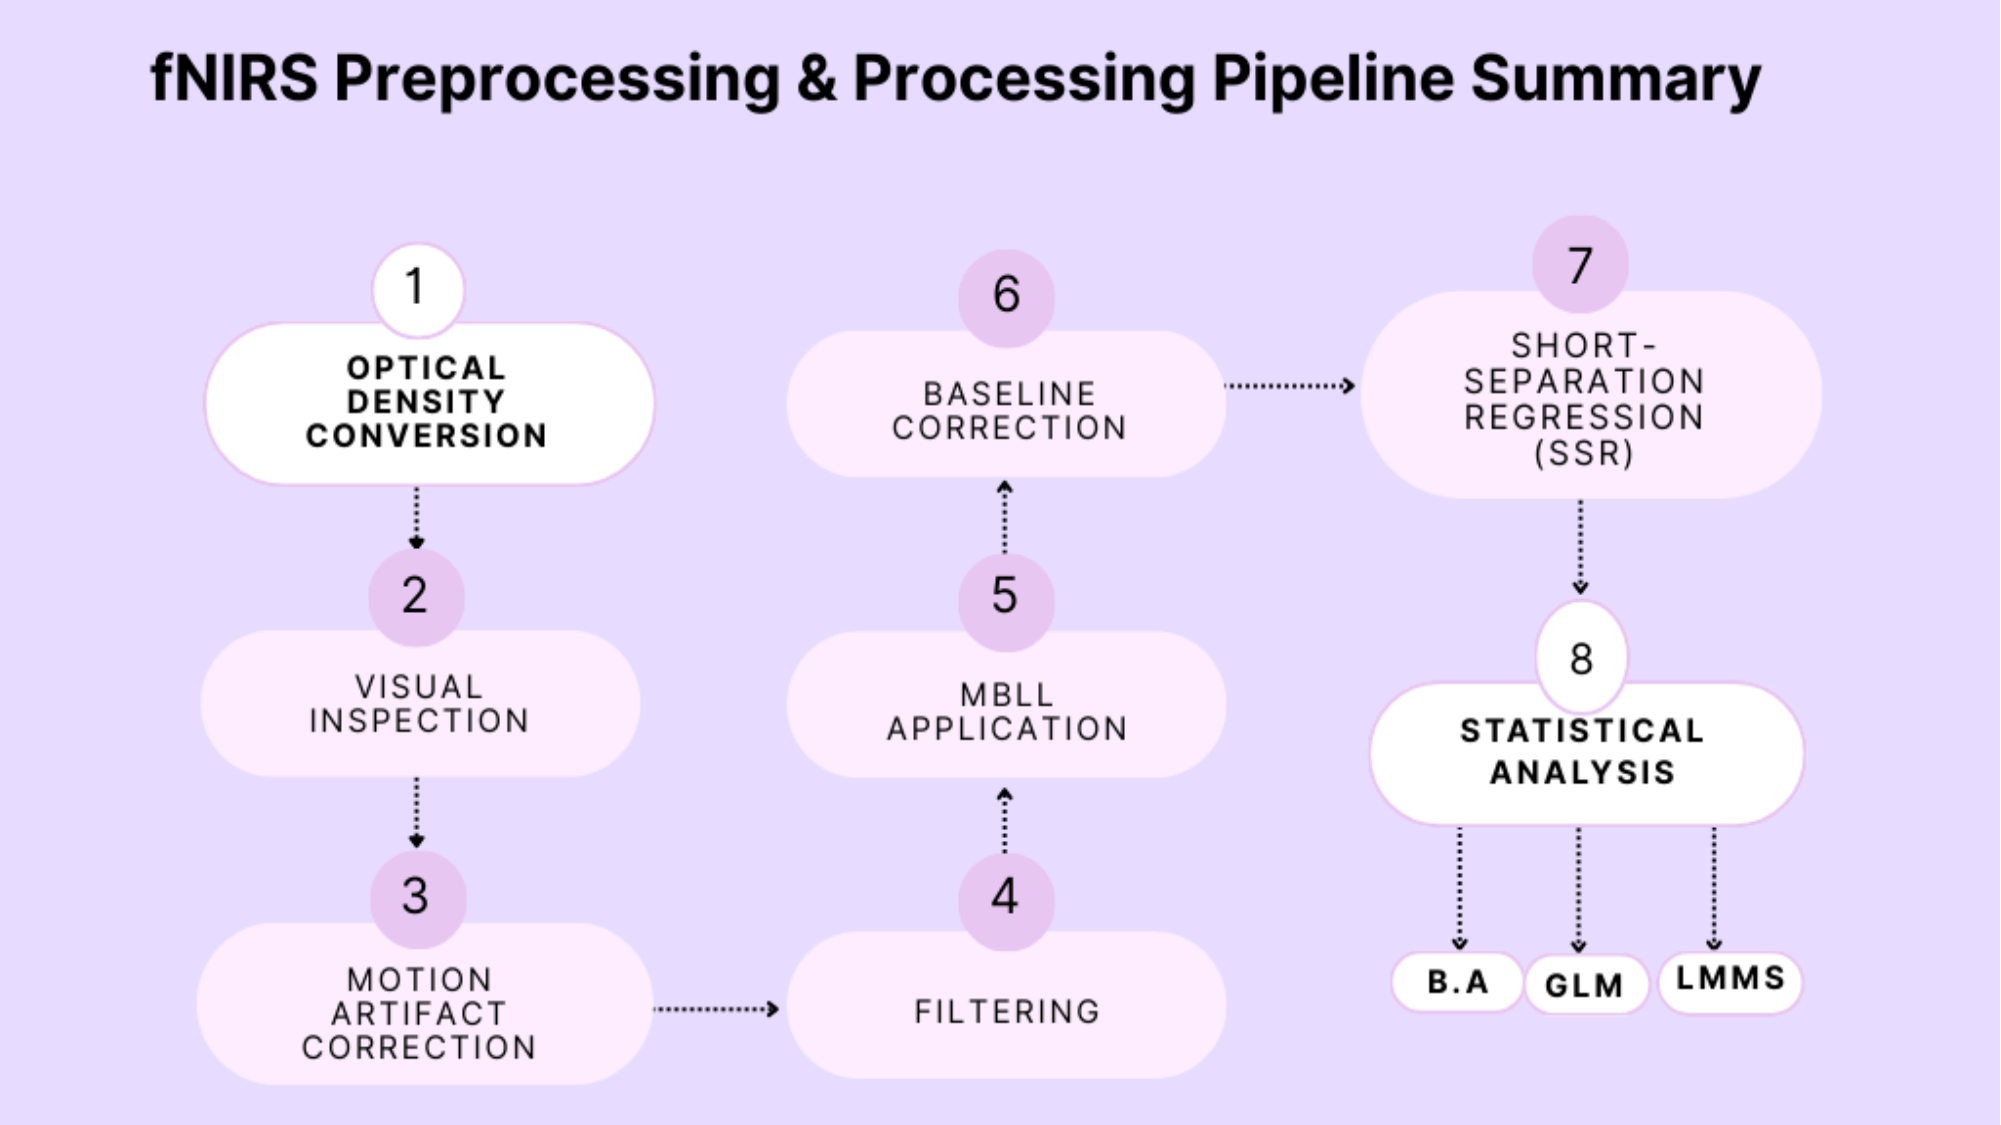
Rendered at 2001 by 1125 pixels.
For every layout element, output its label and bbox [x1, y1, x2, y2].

text_box [0, 0, 2000, 1125]
